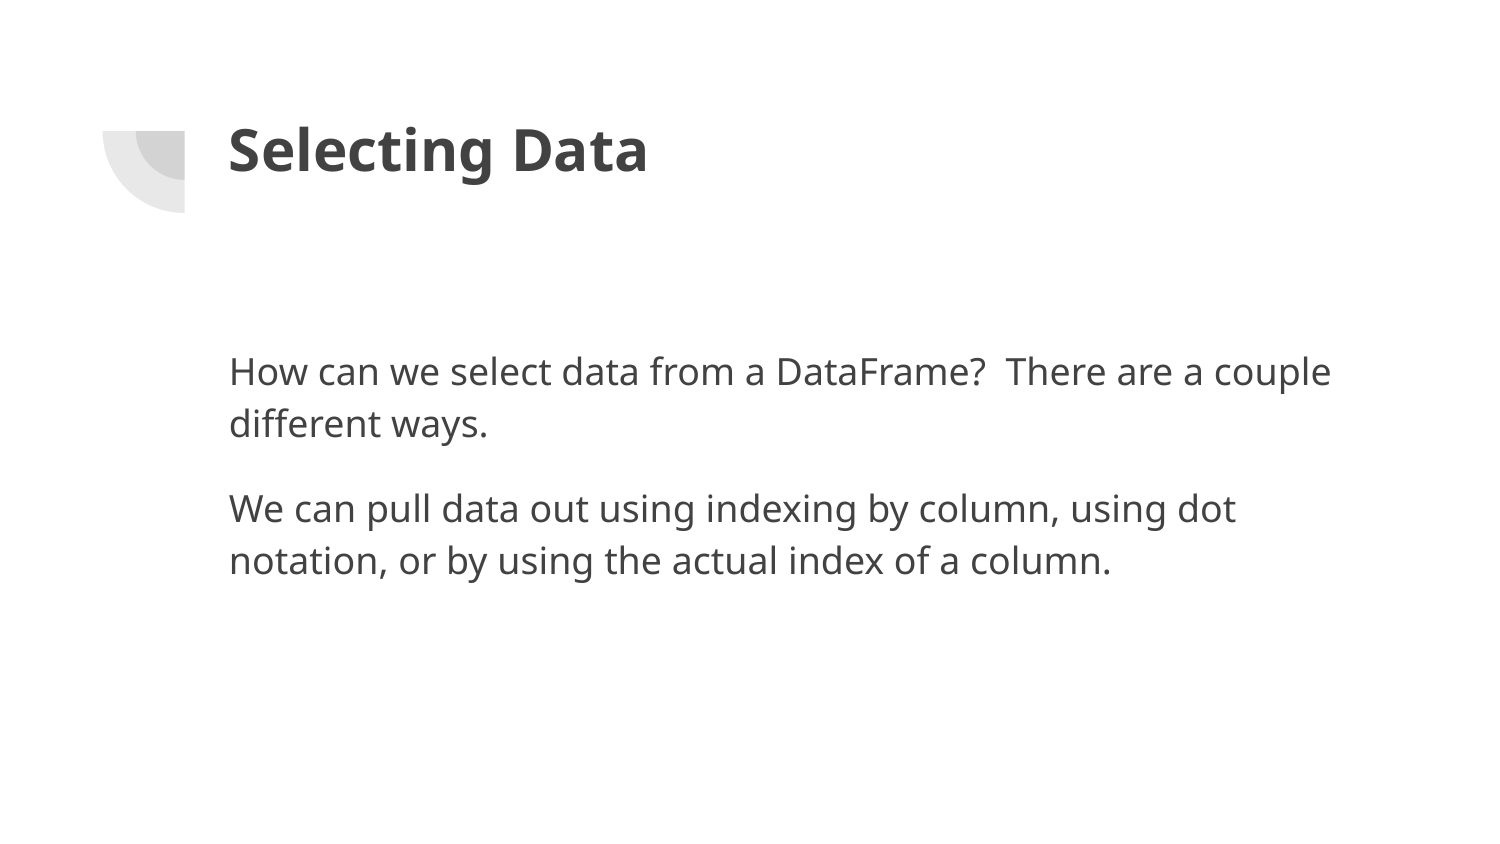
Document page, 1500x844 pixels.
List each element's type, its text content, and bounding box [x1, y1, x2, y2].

list How can we select data from a DataFrame? There are a couple different ways. We can pull data out using indexing by column, using dot notation, or by using the actual index of a column. [213, 326, 1368, 744]
title Selecting Data [213, 98, 1368, 263]
